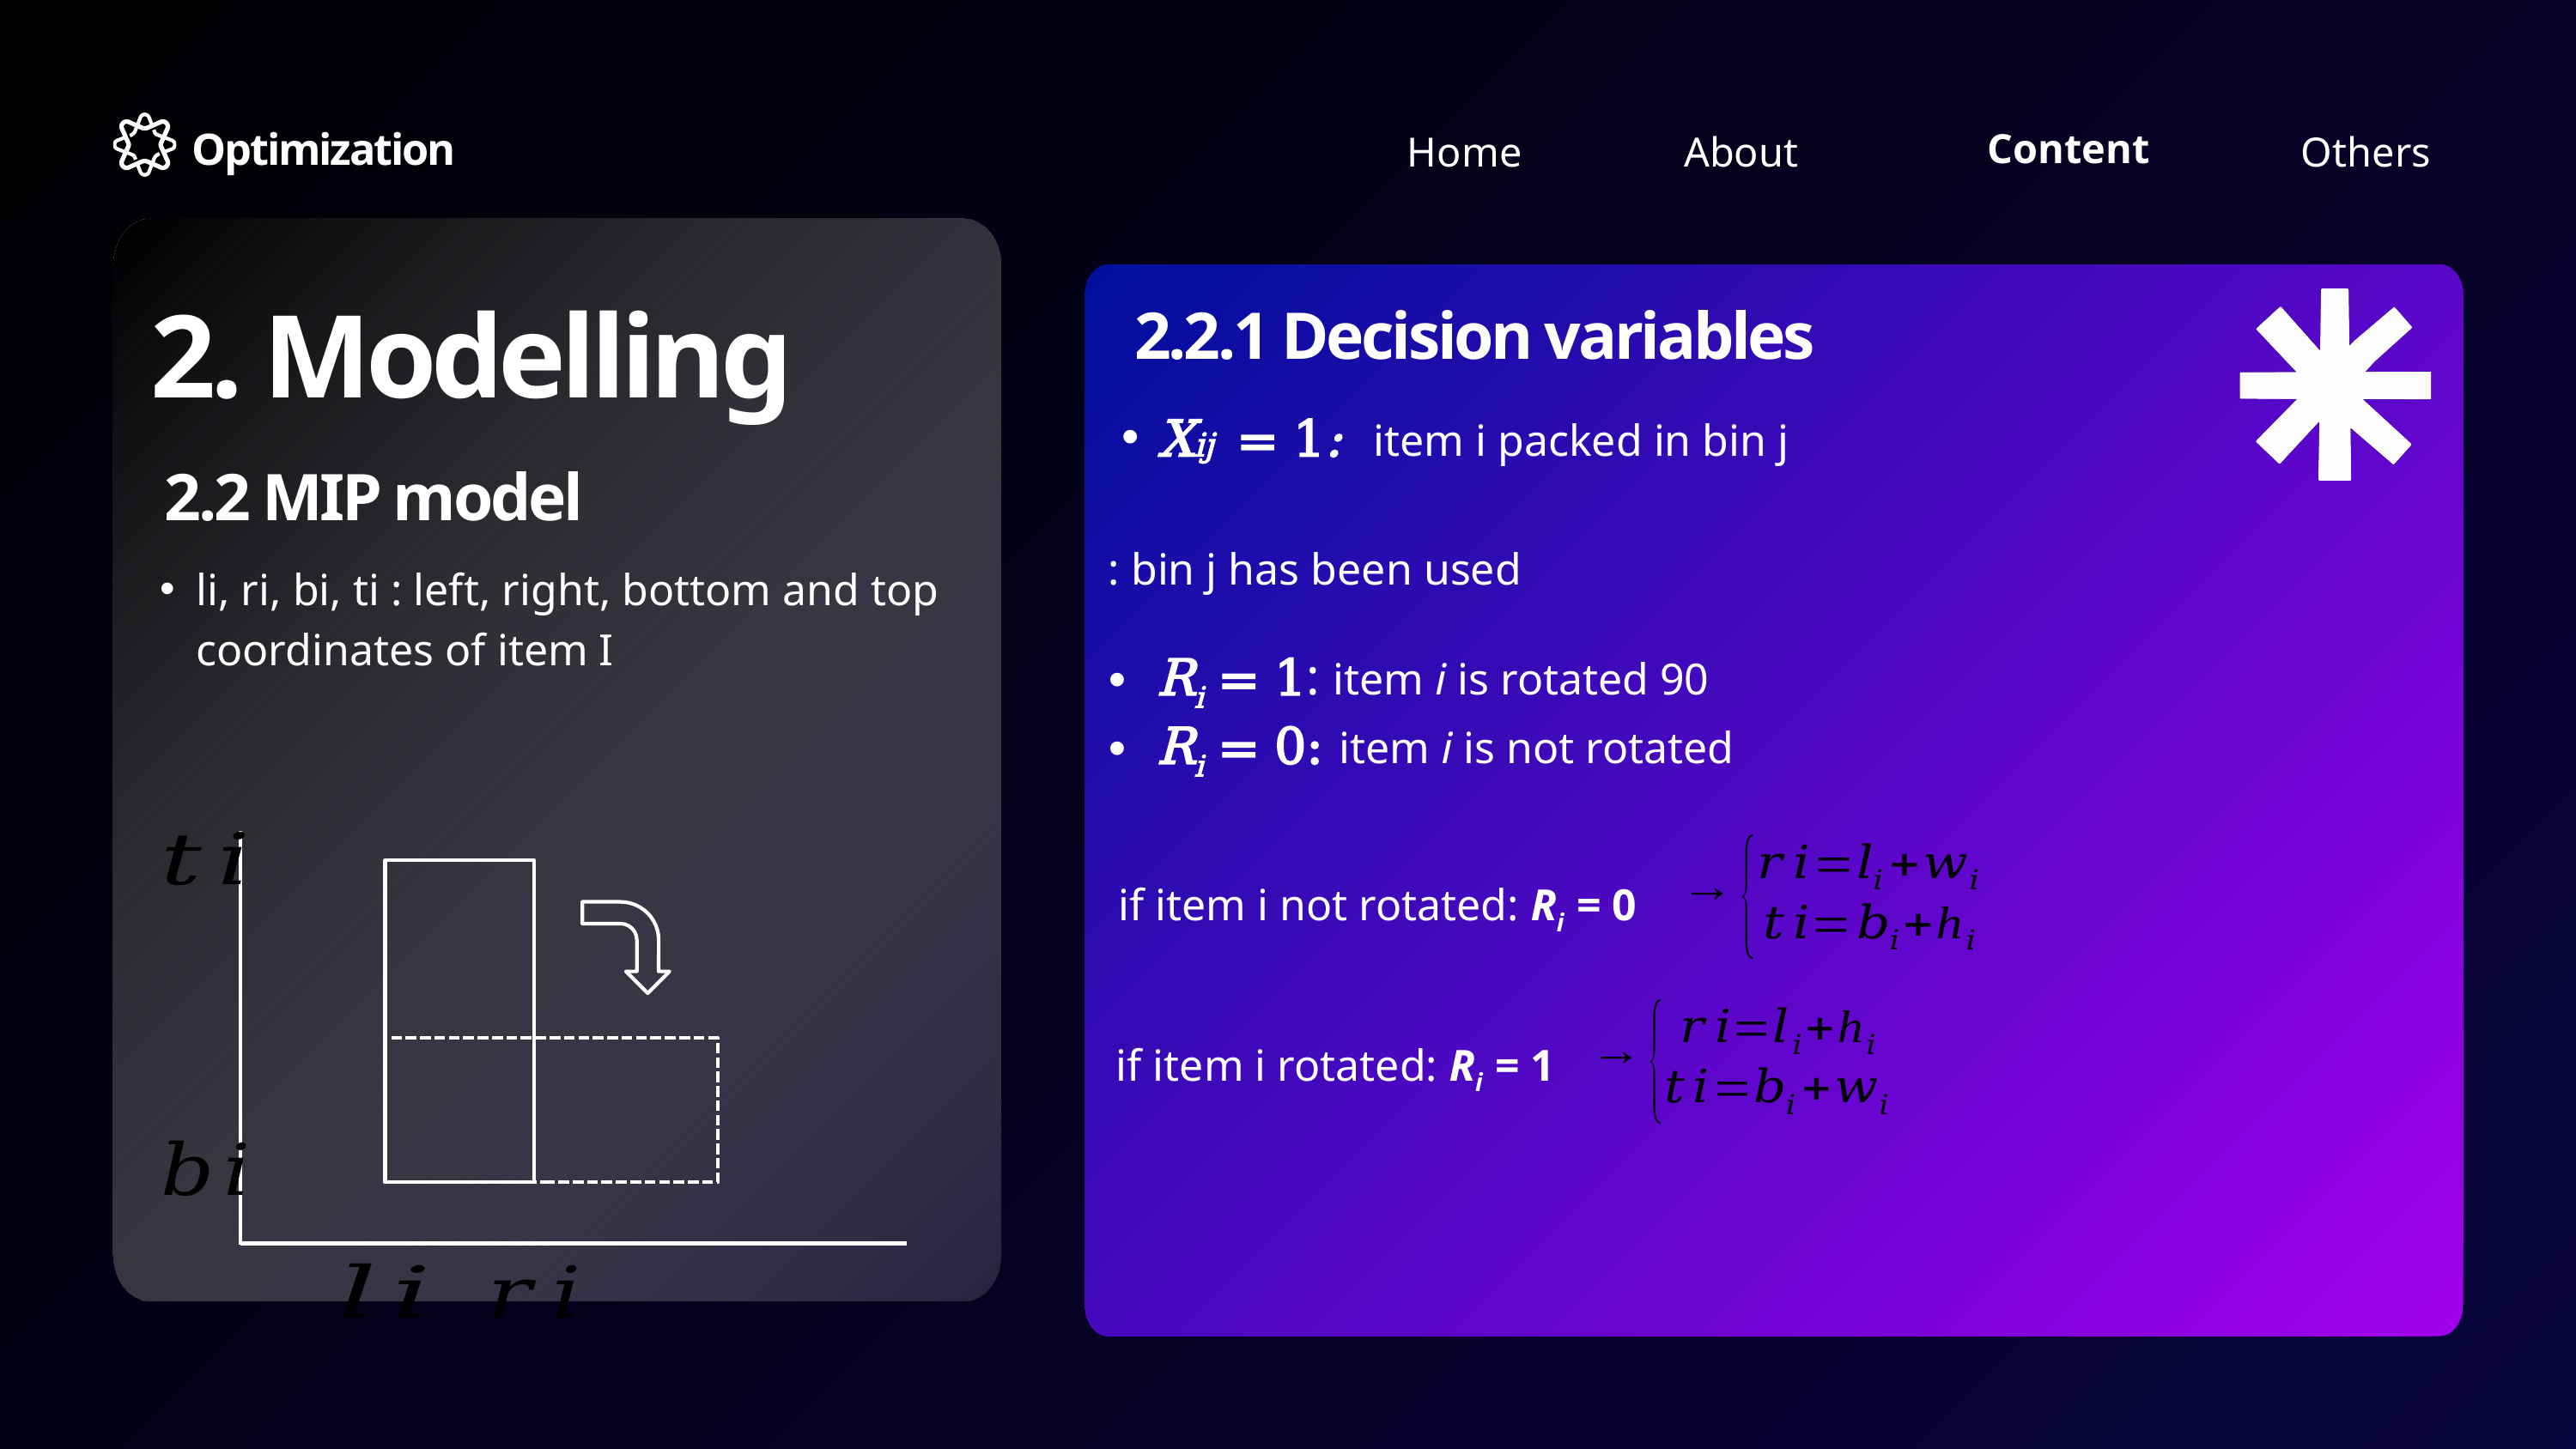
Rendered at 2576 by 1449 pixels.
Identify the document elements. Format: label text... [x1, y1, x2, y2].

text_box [1084, 264, 2464, 1337]
text_box [112, 112, 177, 177]
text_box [112, 217, 1001, 1301]
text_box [161, 822, 908, 1336]
text_box Content [1933, 115, 2204, 173]
text_box Home [1287, 118, 1522, 175]
text_box Optimization [191, 113, 571, 174]
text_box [1103, 997, 2044, 1126]
text_box About [1607, 118, 1876, 176]
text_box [1105, 832, 2038, 962]
text_box Others [2117, 118, 2432, 175]
